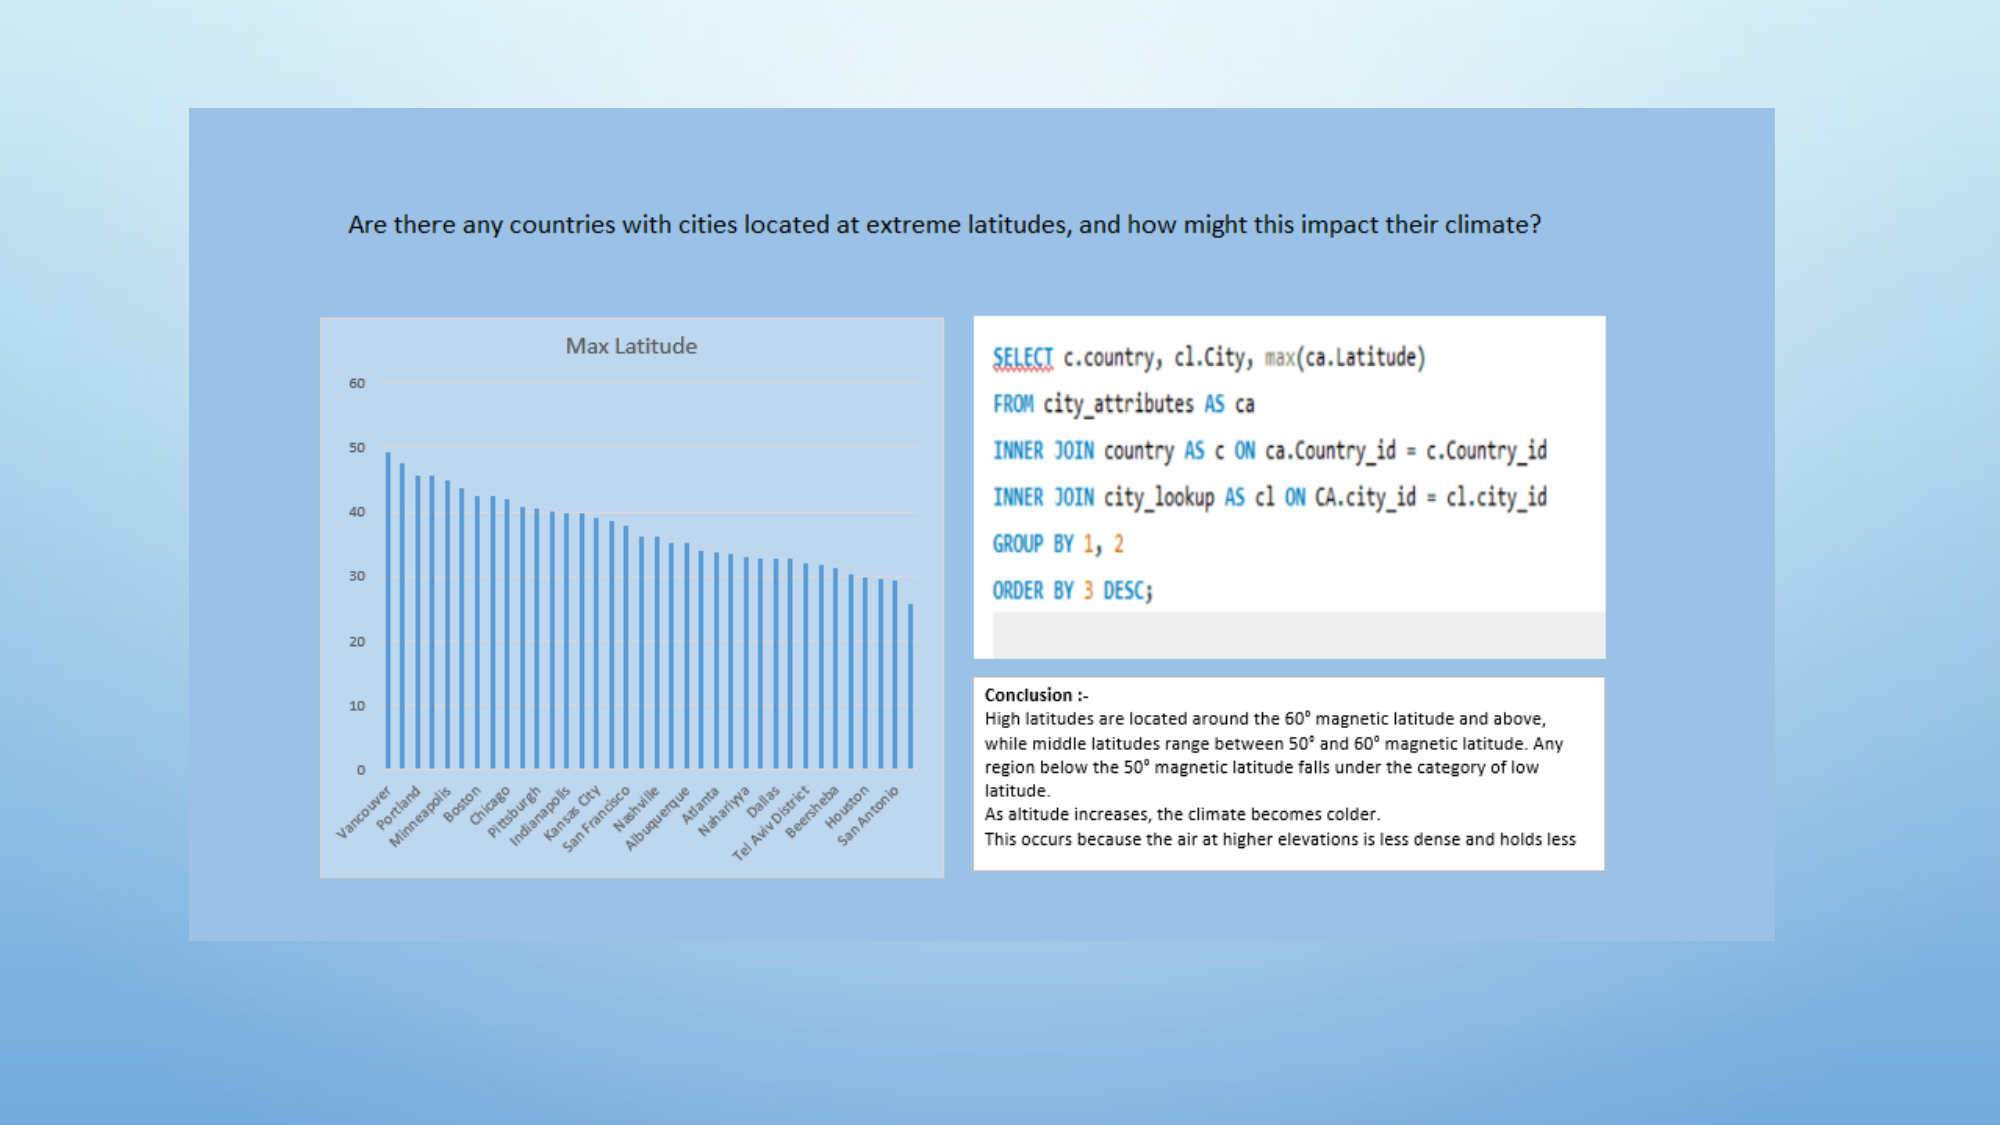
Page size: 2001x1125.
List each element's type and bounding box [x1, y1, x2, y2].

picture [189, 108, 1775, 941]
